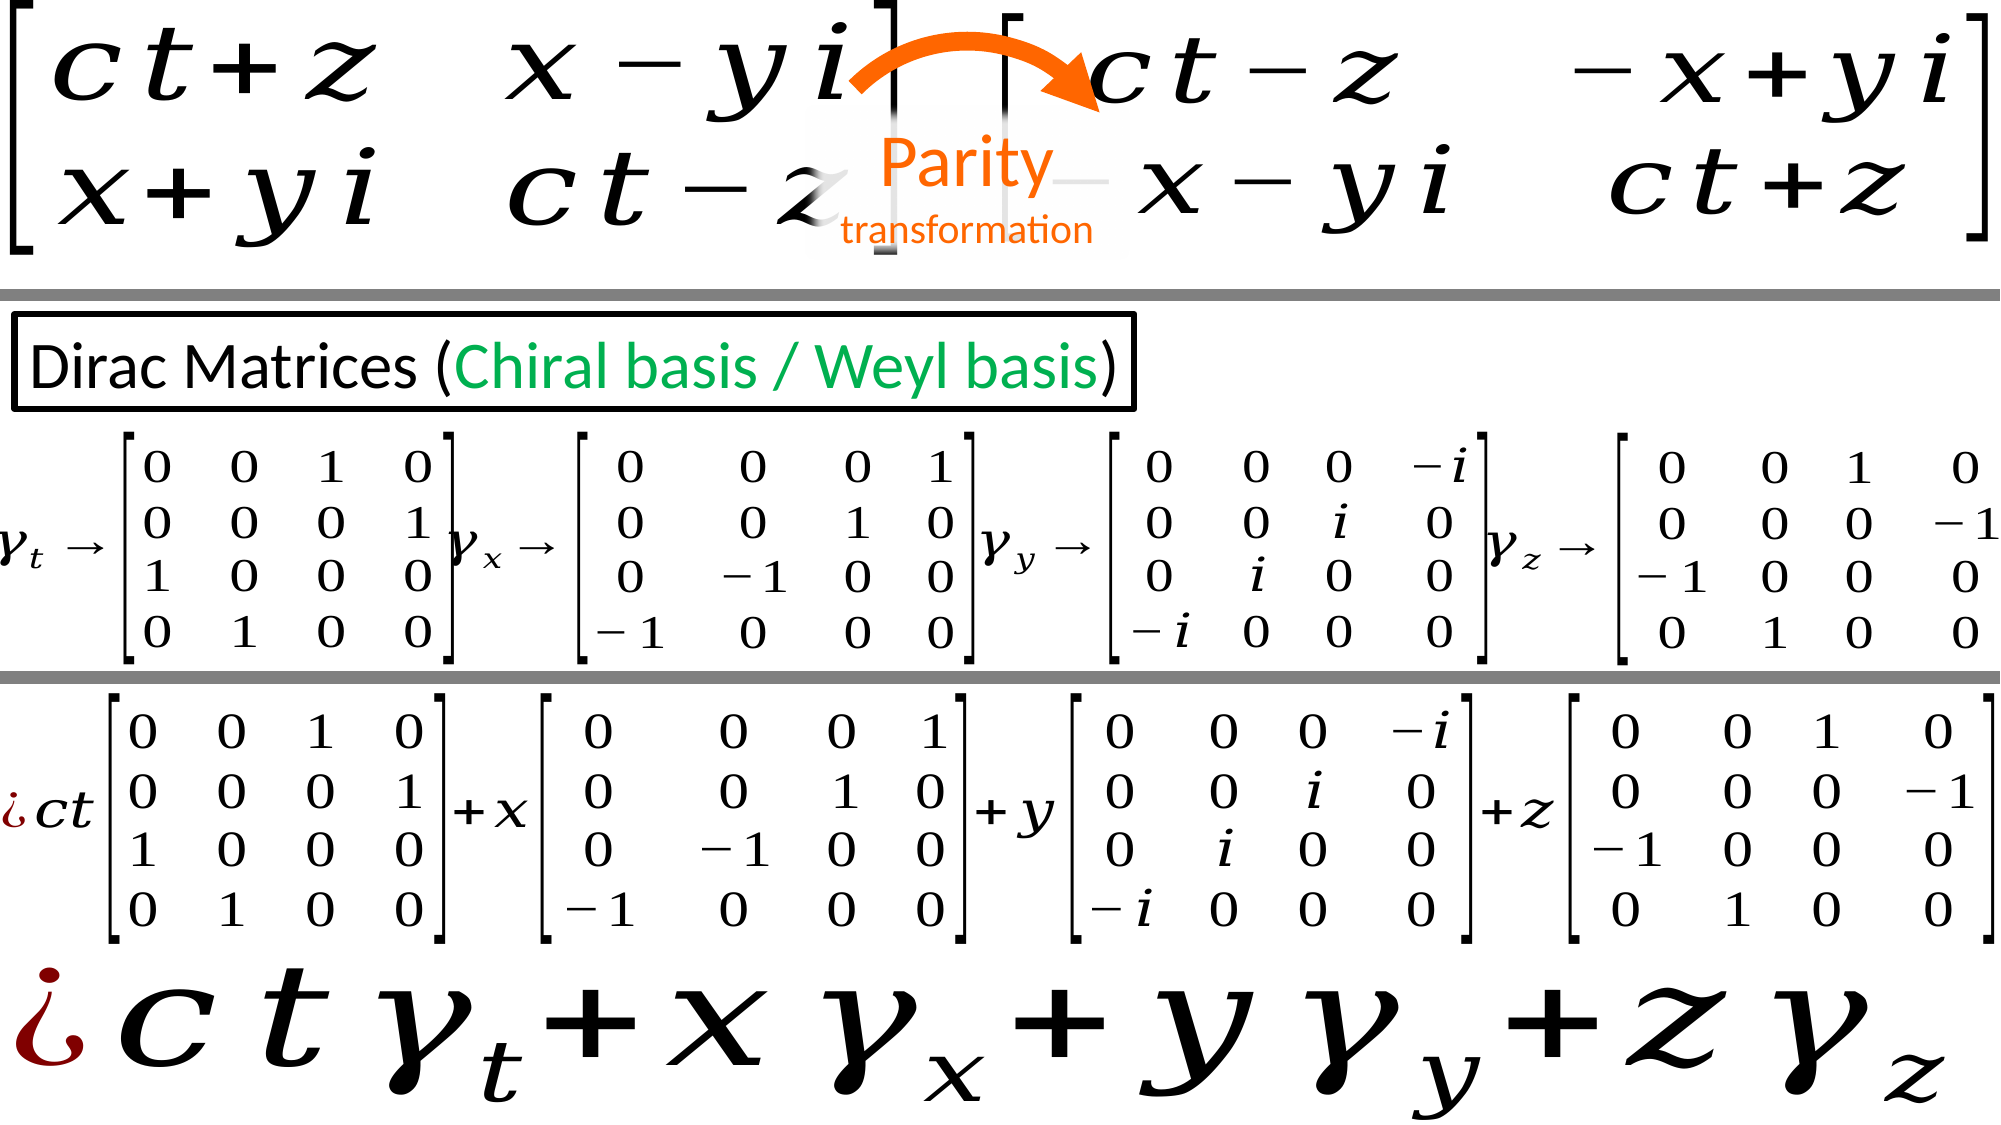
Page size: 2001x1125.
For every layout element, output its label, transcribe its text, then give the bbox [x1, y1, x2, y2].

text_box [804, 41, 1130, 359]
text_box Dirac Matrices (Chiral basis / Weyl basis) [14, 314, 1135, 409]
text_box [0, 429, 2000, 669]
